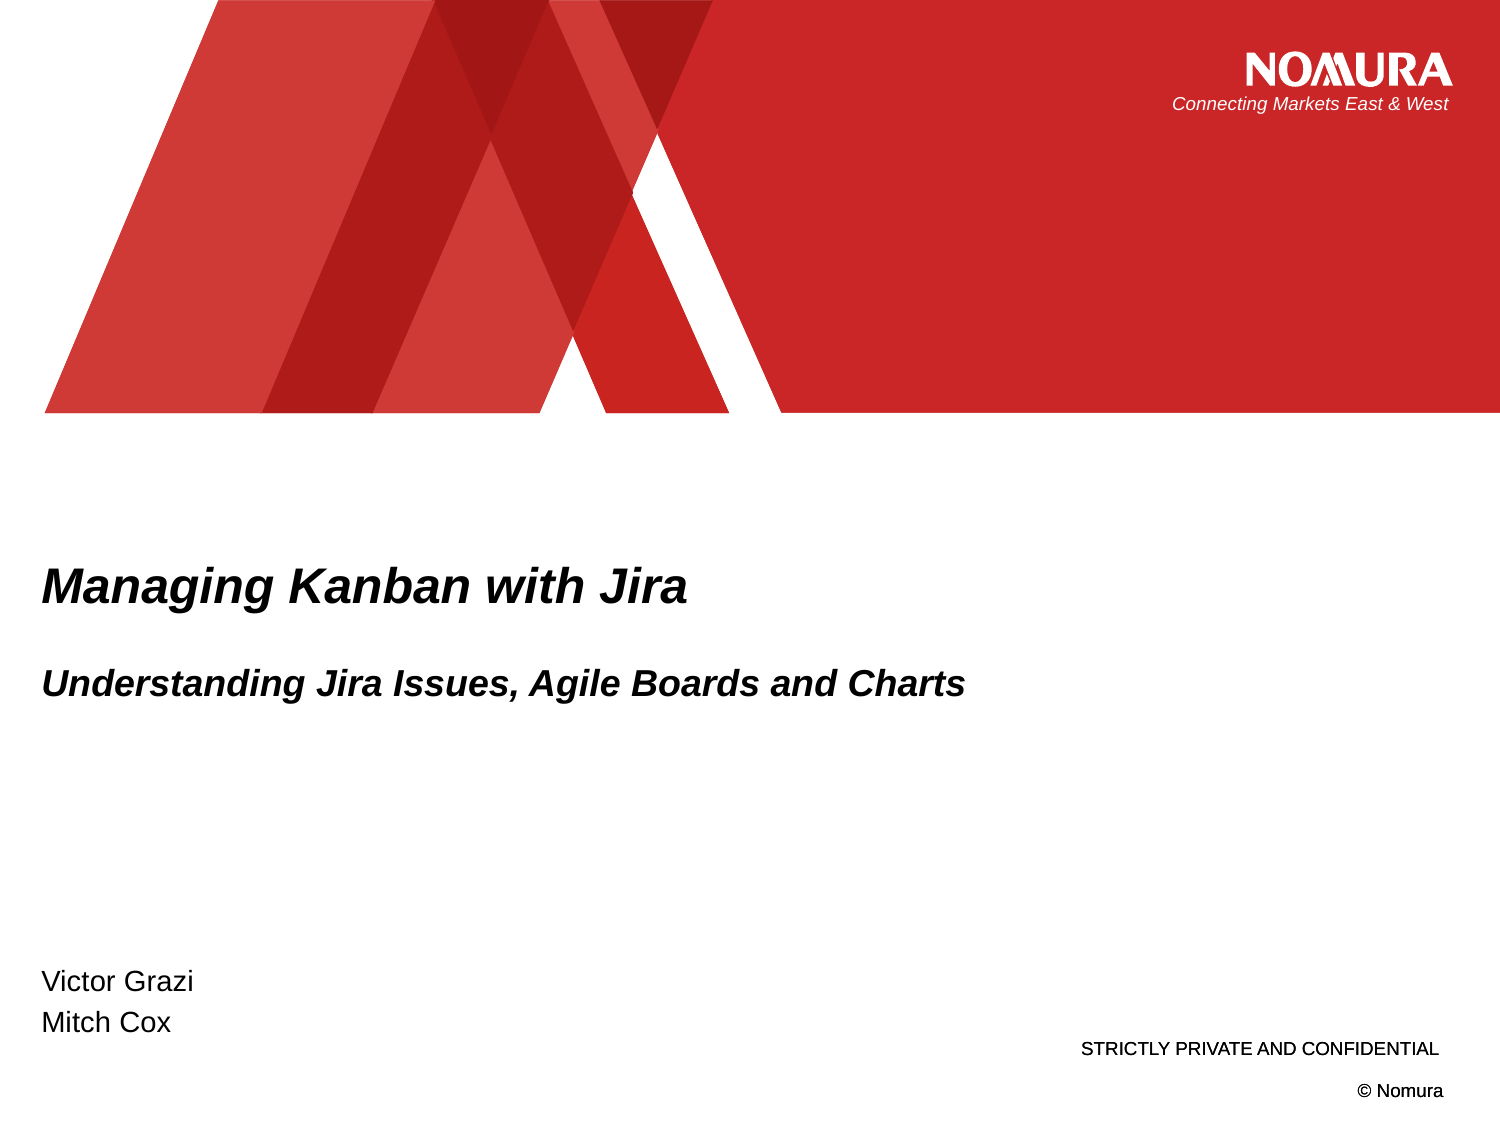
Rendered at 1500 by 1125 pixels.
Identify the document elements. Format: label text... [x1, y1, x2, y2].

list Victor Grazi Mitch Cox [41, 954, 641, 1033]
title Managing Kanban with Jira [41, 472, 1132, 614]
list Understanding Jira Issues, Agile Boards and Charts [41, 637, 1132, 722]
